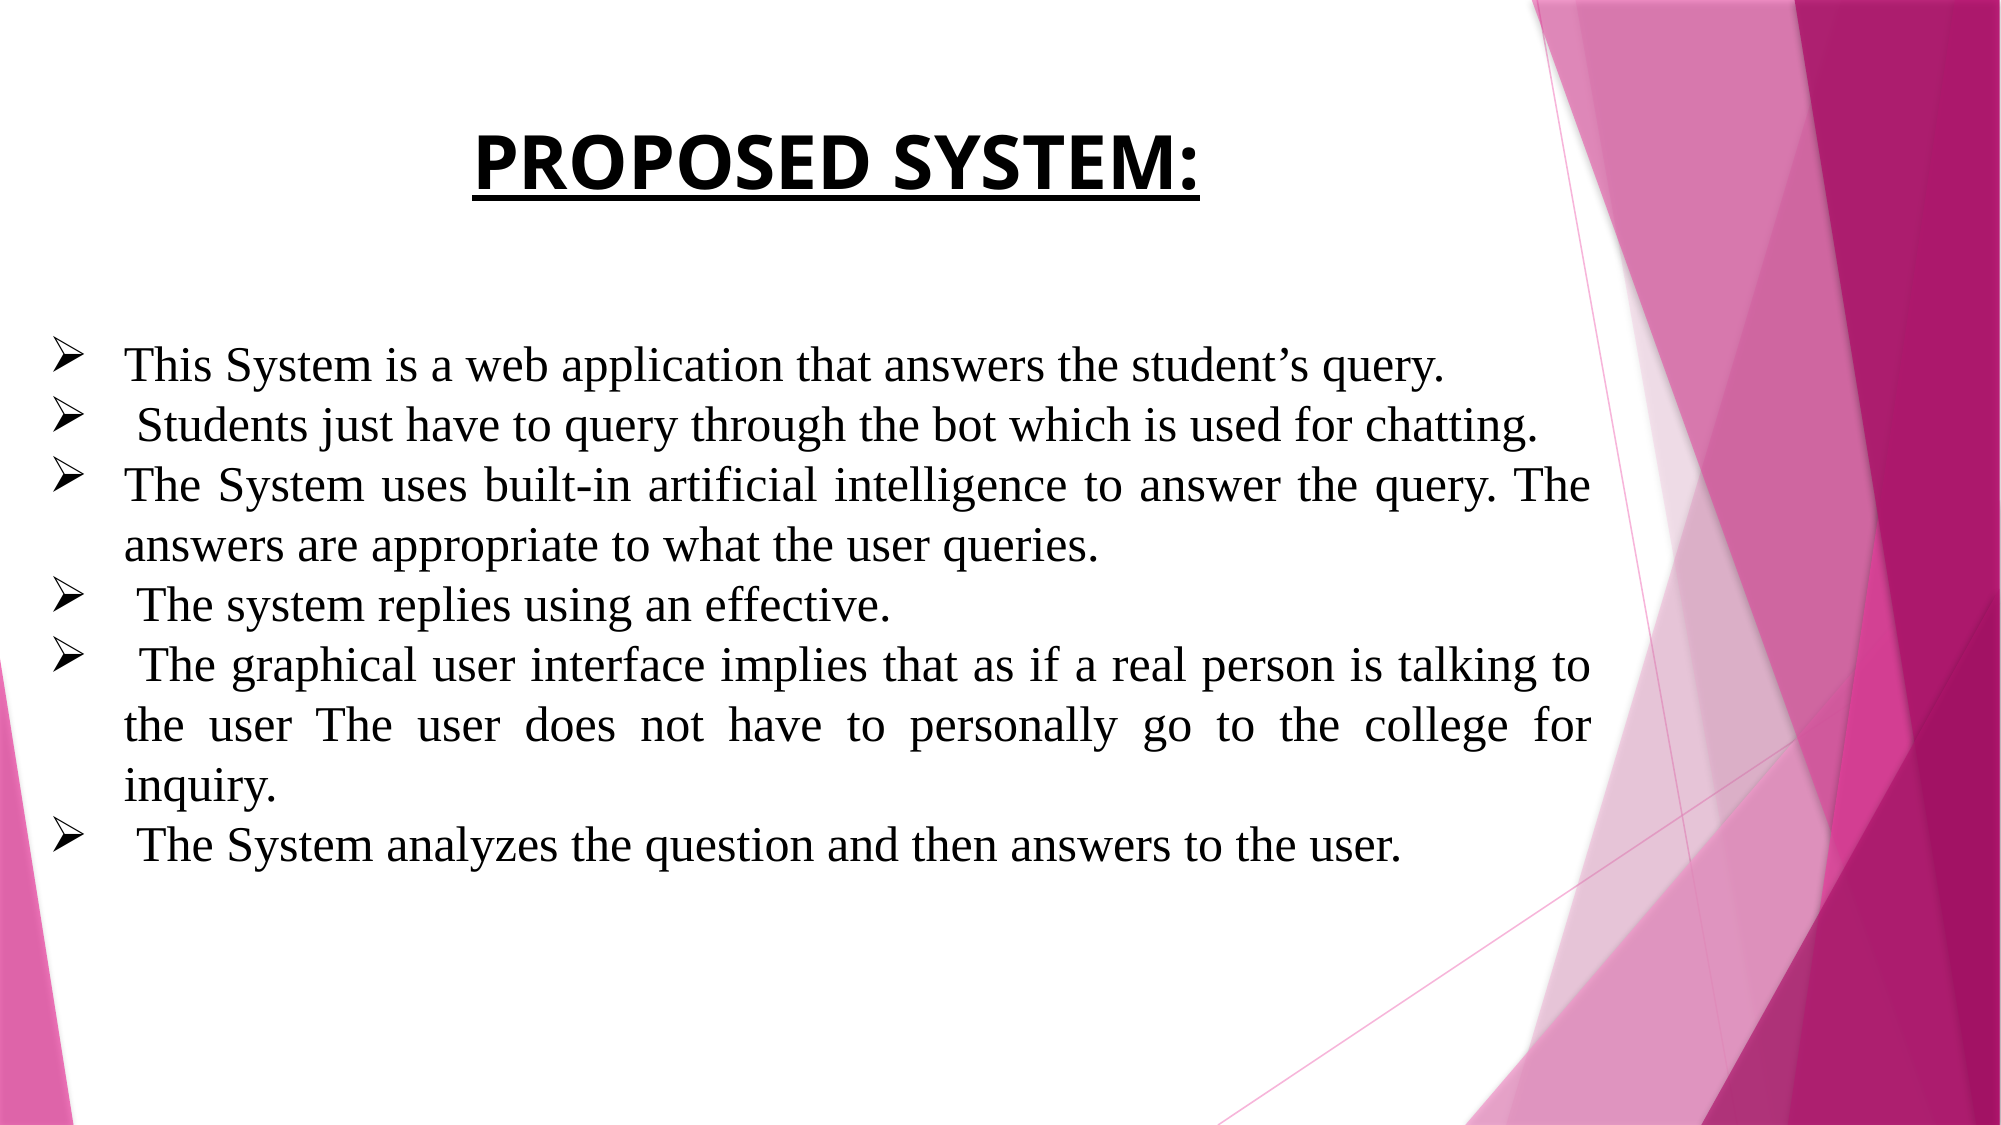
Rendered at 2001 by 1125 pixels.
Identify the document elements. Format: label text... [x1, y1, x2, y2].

text_box This System is a web application that answers the student’s query. Students just have to query through the bot which is used for chatting. The System uses built-in artificial intelligence to answer the query. The answers are appropriate to what the user queries. The system replies using an effective. The graphical user interface implies that as if a real person is talking to the user The user does not have to personally go to the college for inquiry. The System analyzes the question and then answers to the user. [33, 323, 1608, 939]
title PROPOSED SYSTEM: [11, 107, 1662, 346]
